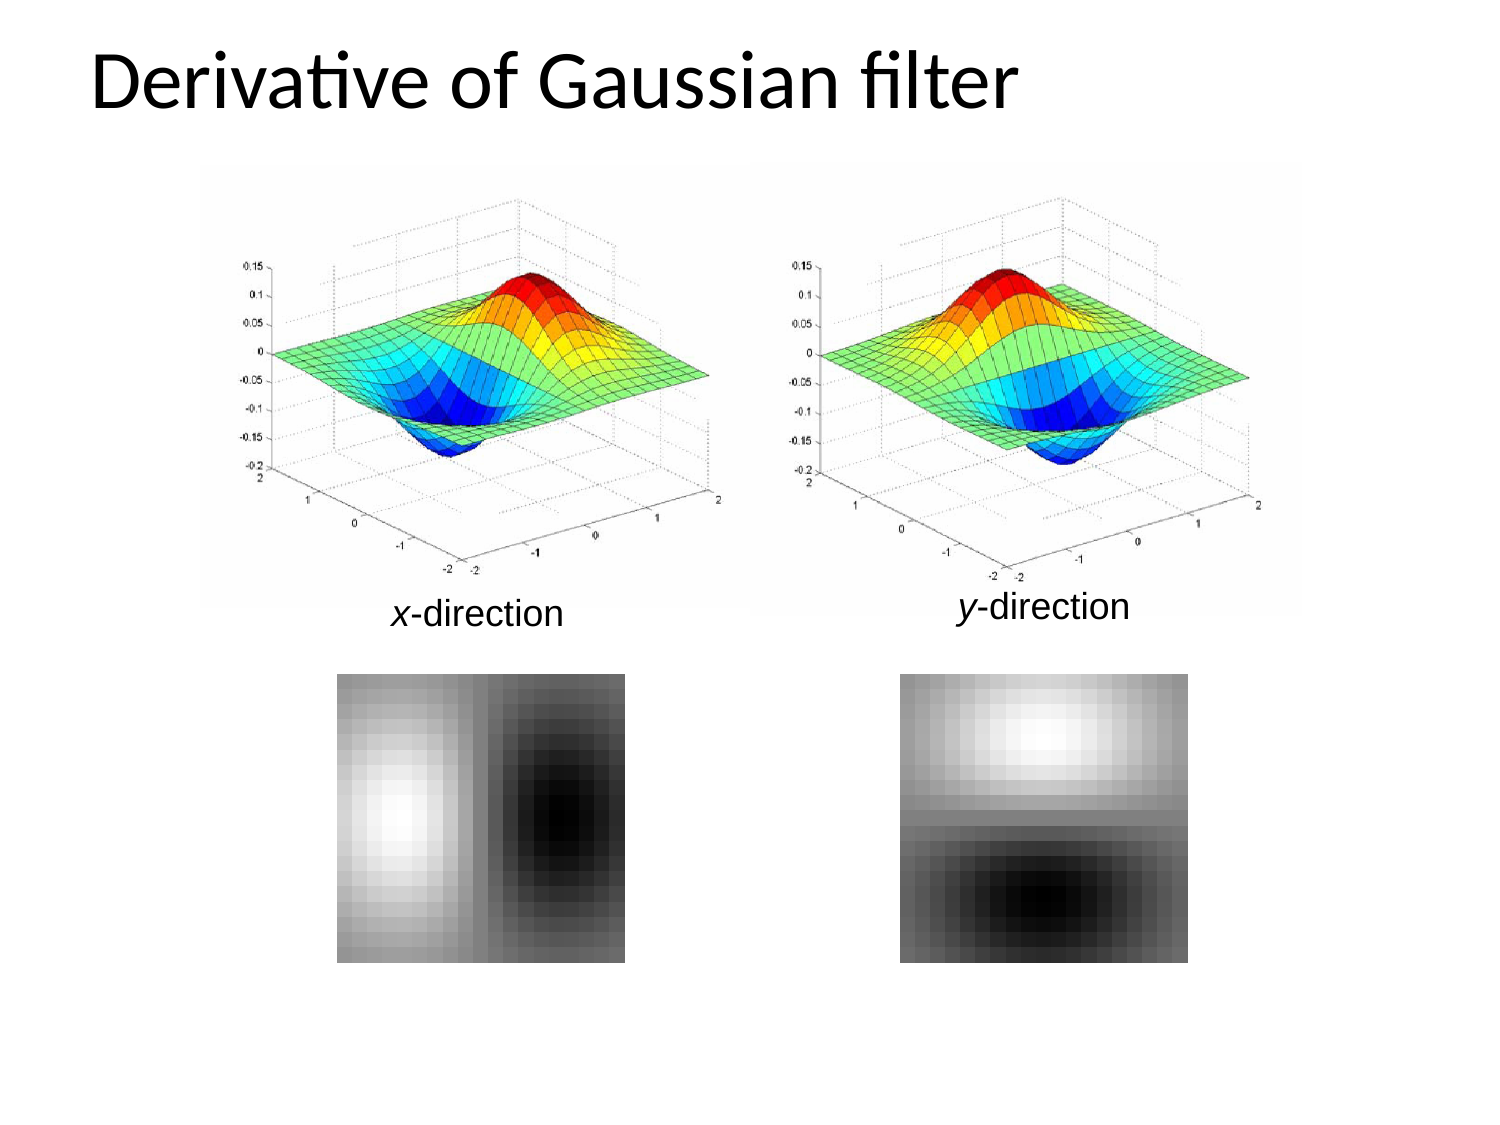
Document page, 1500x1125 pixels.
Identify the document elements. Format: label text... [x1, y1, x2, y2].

picture [199, 162, 1302, 616]
text_box y-direction [943, 624, 1146, 635]
text_box x-direction [376, 617, 580, 642]
picture [899, 674, 1188, 963]
title Derivative of Gaussian filter [74, 0, 1426, 151]
picture [337, 674, 626, 963]
